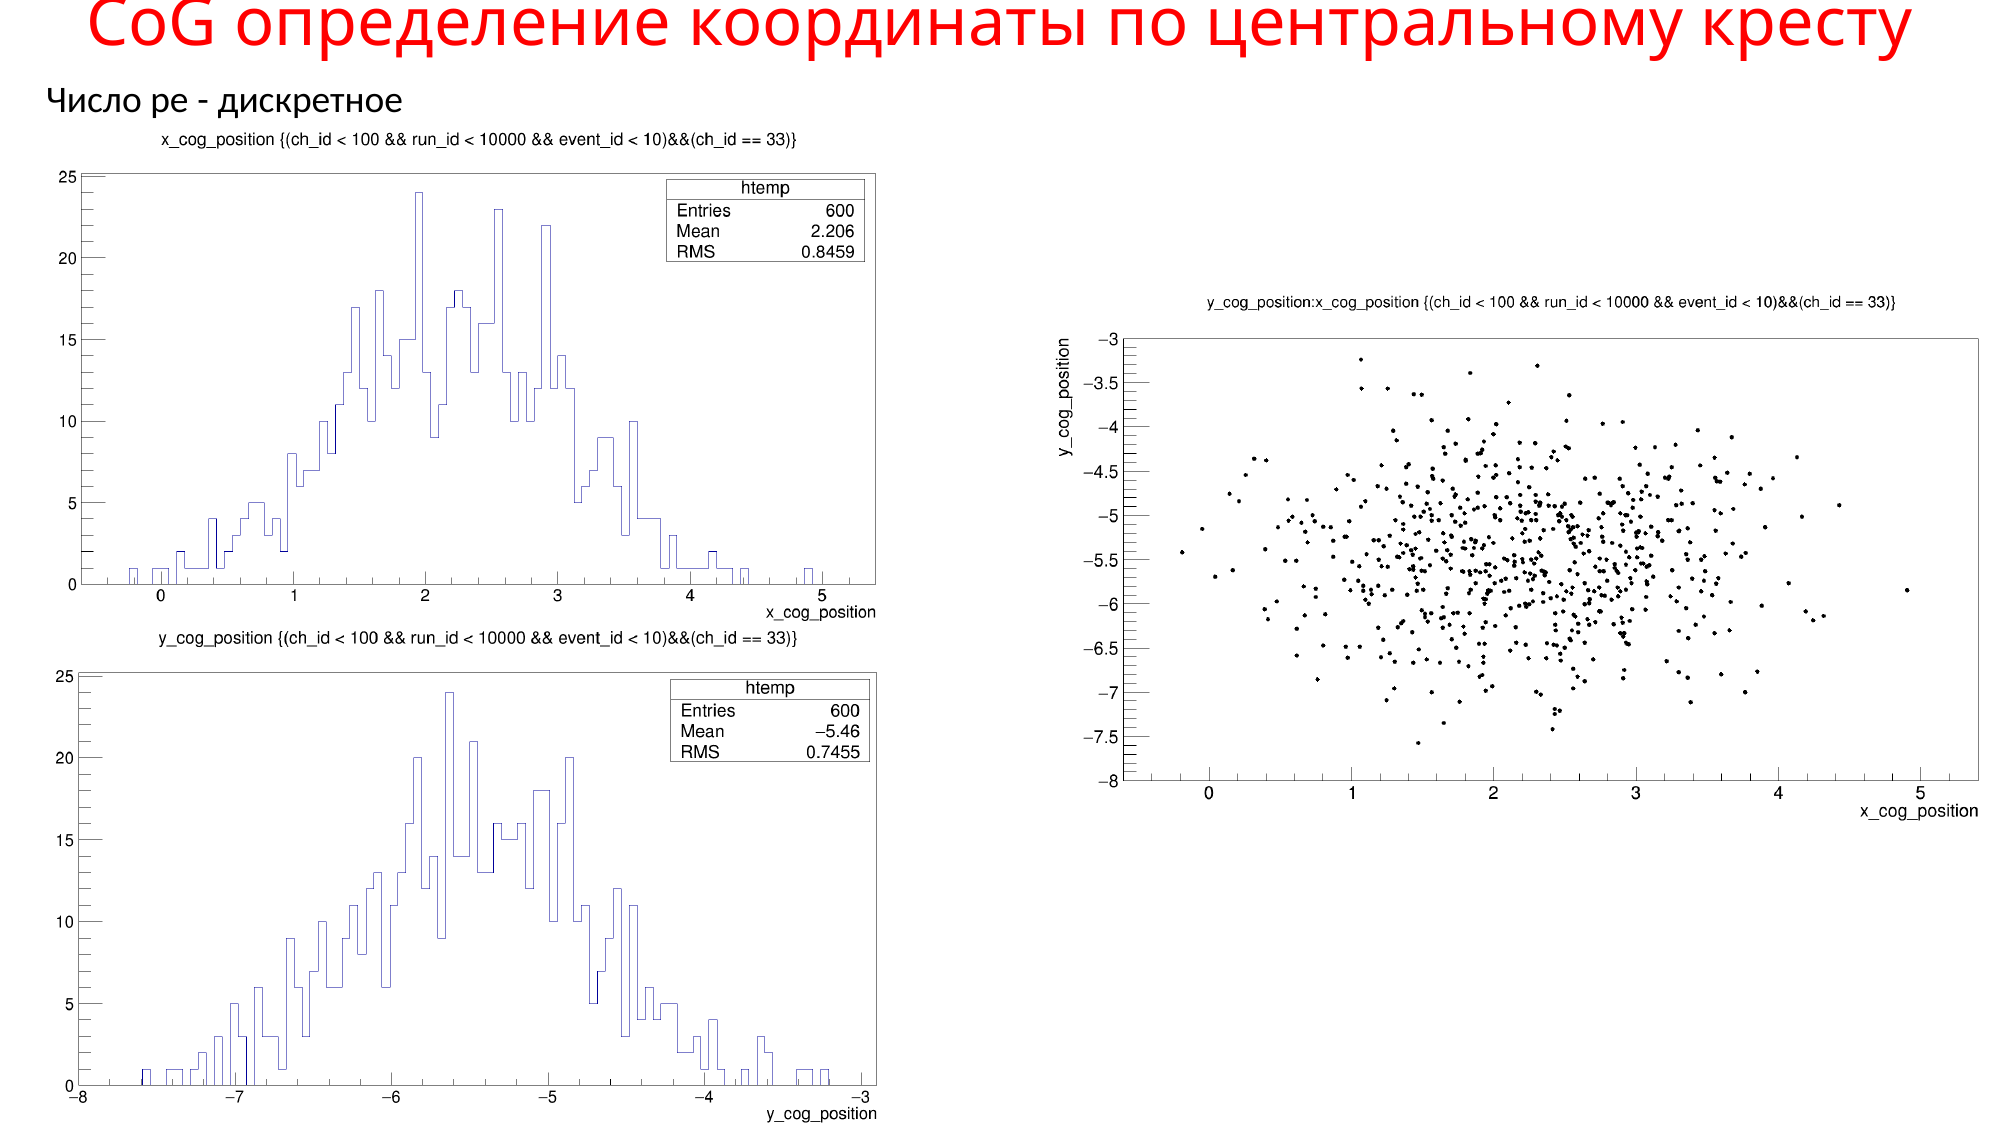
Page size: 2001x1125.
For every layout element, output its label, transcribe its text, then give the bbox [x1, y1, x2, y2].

picture [1049, 293, 1986, 823]
picture [51, 128, 885, 1125]
title CoG определение координаты по центральному кресту [0, 0, 2000, 129]
text_box Число pe - дискретное [31, 67, 486, 128]
